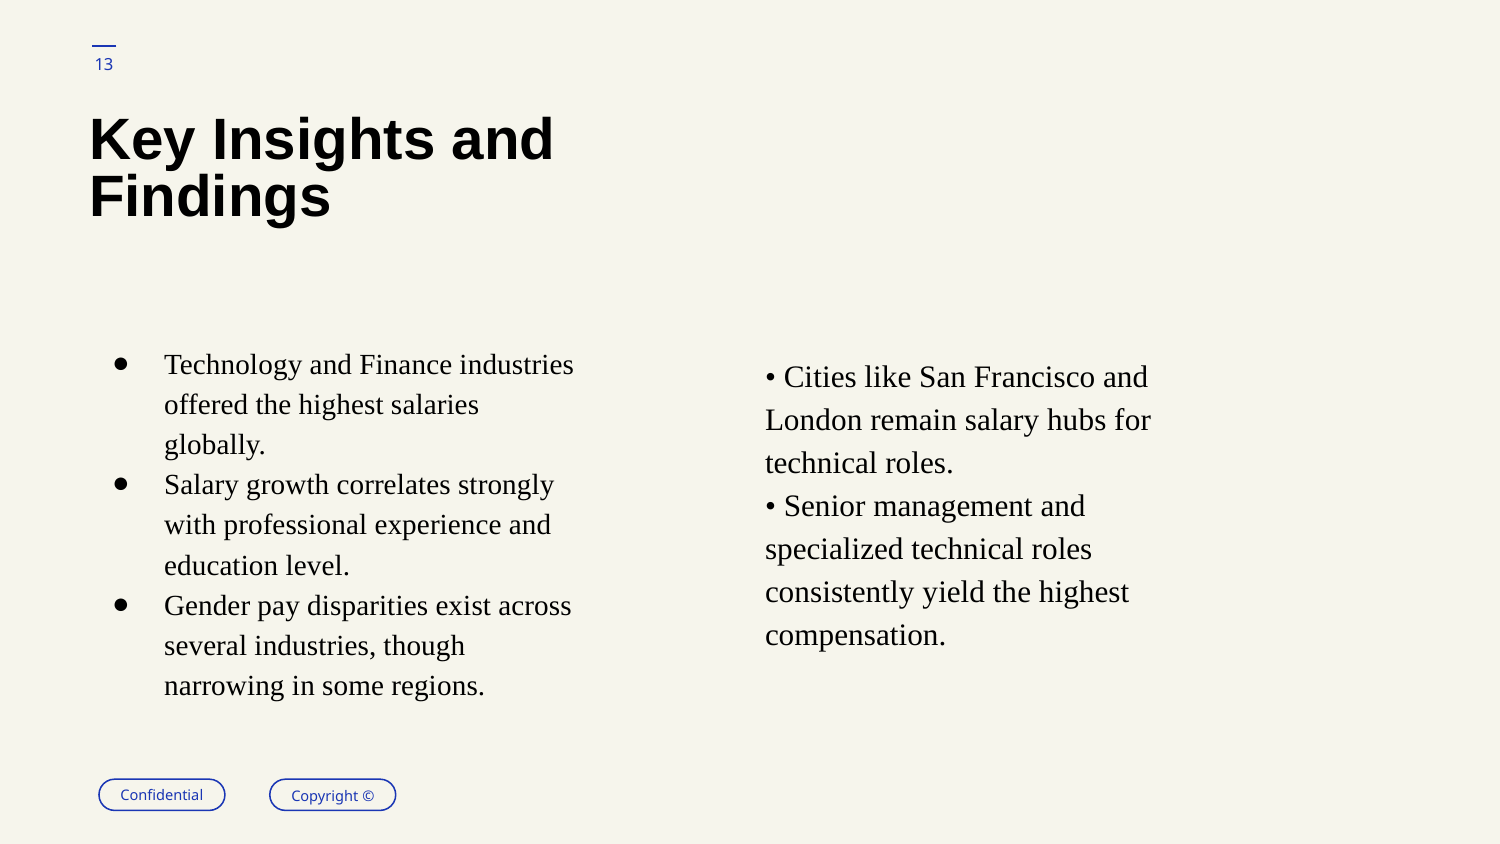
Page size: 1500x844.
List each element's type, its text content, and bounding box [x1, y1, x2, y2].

list Technology and Finance industries offered the highest salaries globally. Salary growth correlates strongly with professional experience and education level. Gender pay disparities exist across several industries, though narrowing in some regions. [74, 325, 602, 732]
title Key Insights and Findings [74, 100, 632, 325]
slide_number 13 [69, 33, 140, 98]
text_box • Cities like San Francisco and London remain salary hubs for technical roles. • Senior management and specialized technical roles consistently yield the highest compensation. [750, 335, 1243, 667]
